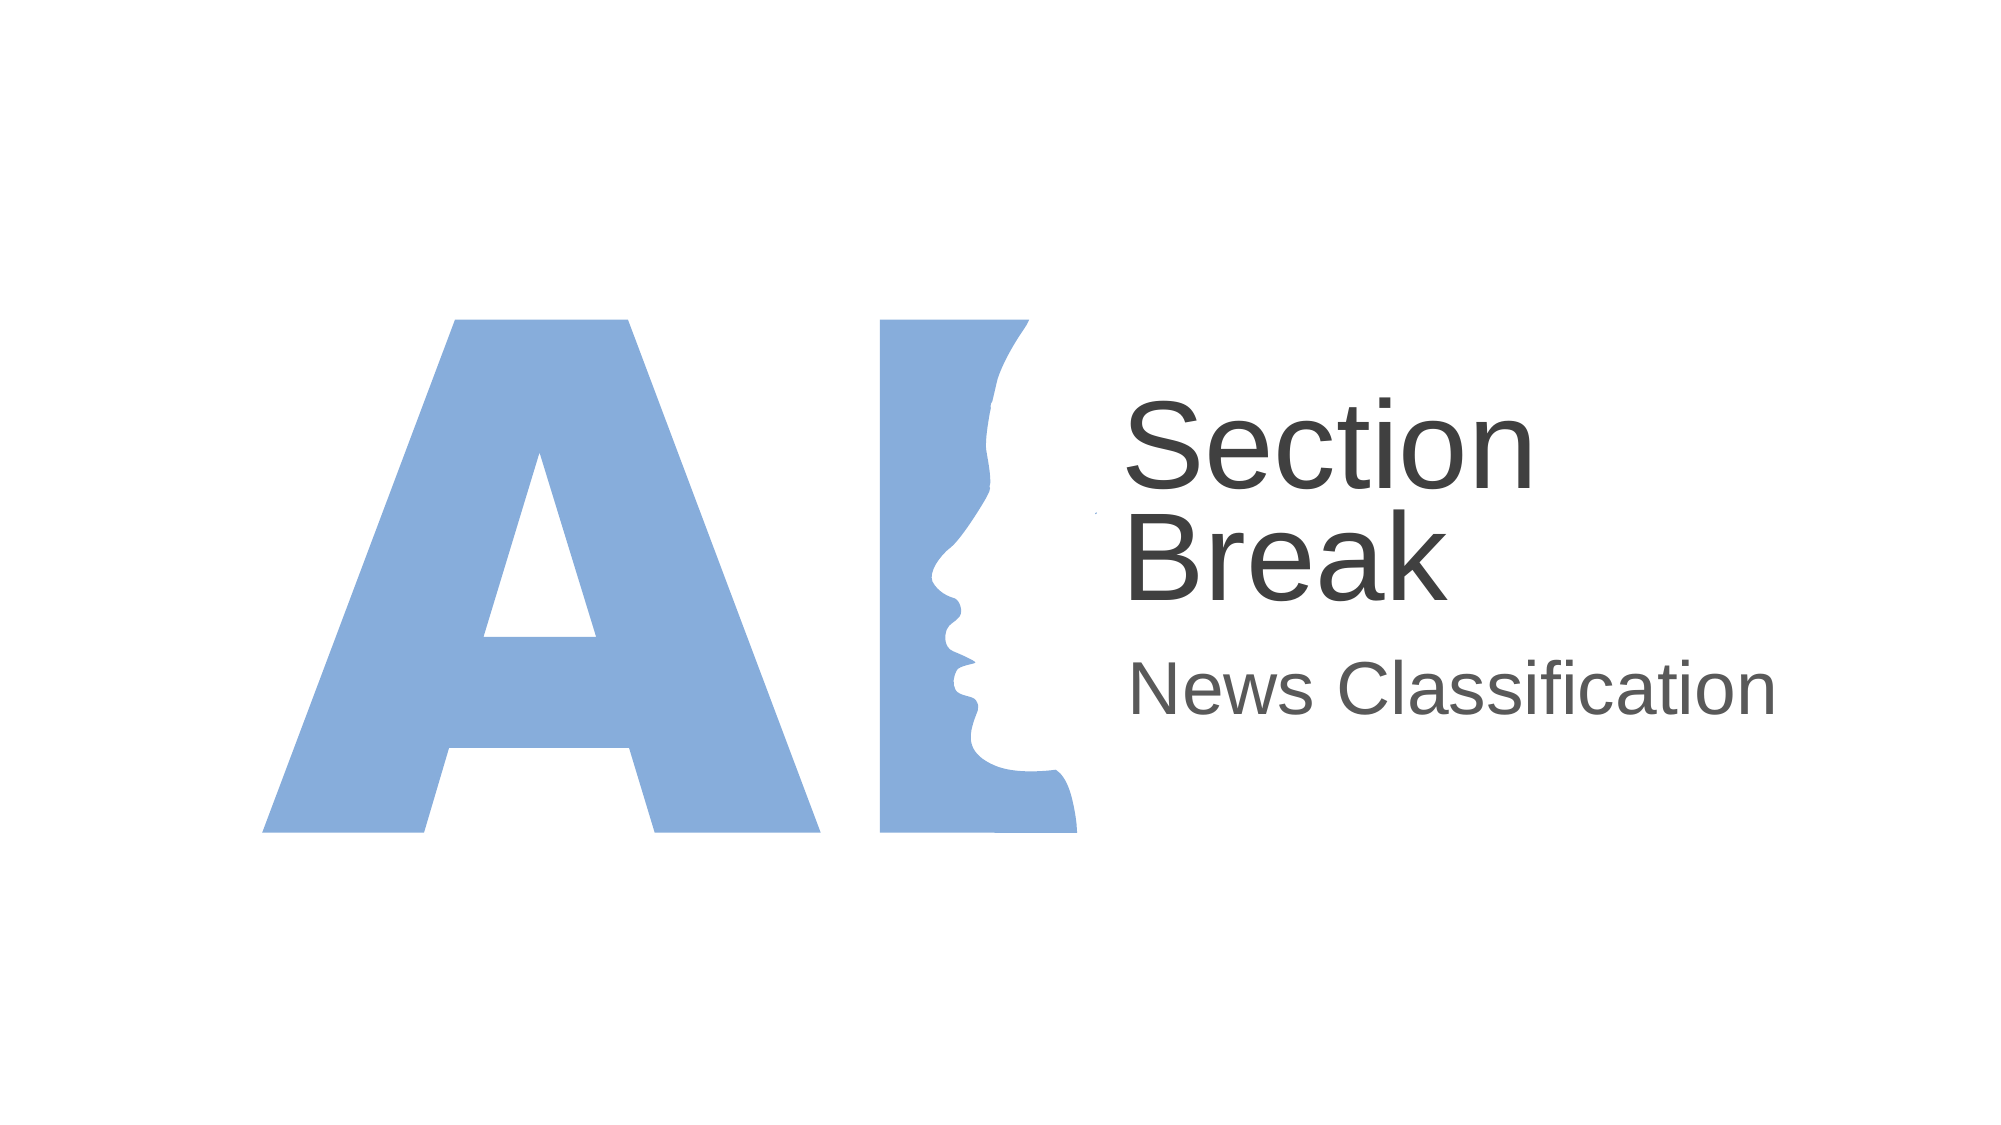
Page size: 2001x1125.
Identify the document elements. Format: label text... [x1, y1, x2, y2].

text_box News Classification [1113, 631, 2000, 737]
text_box [878, 318, 1079, 834]
text_box Section Break [1106, 393, 2000, 634]
text_box [260, 318, 823, 834]
